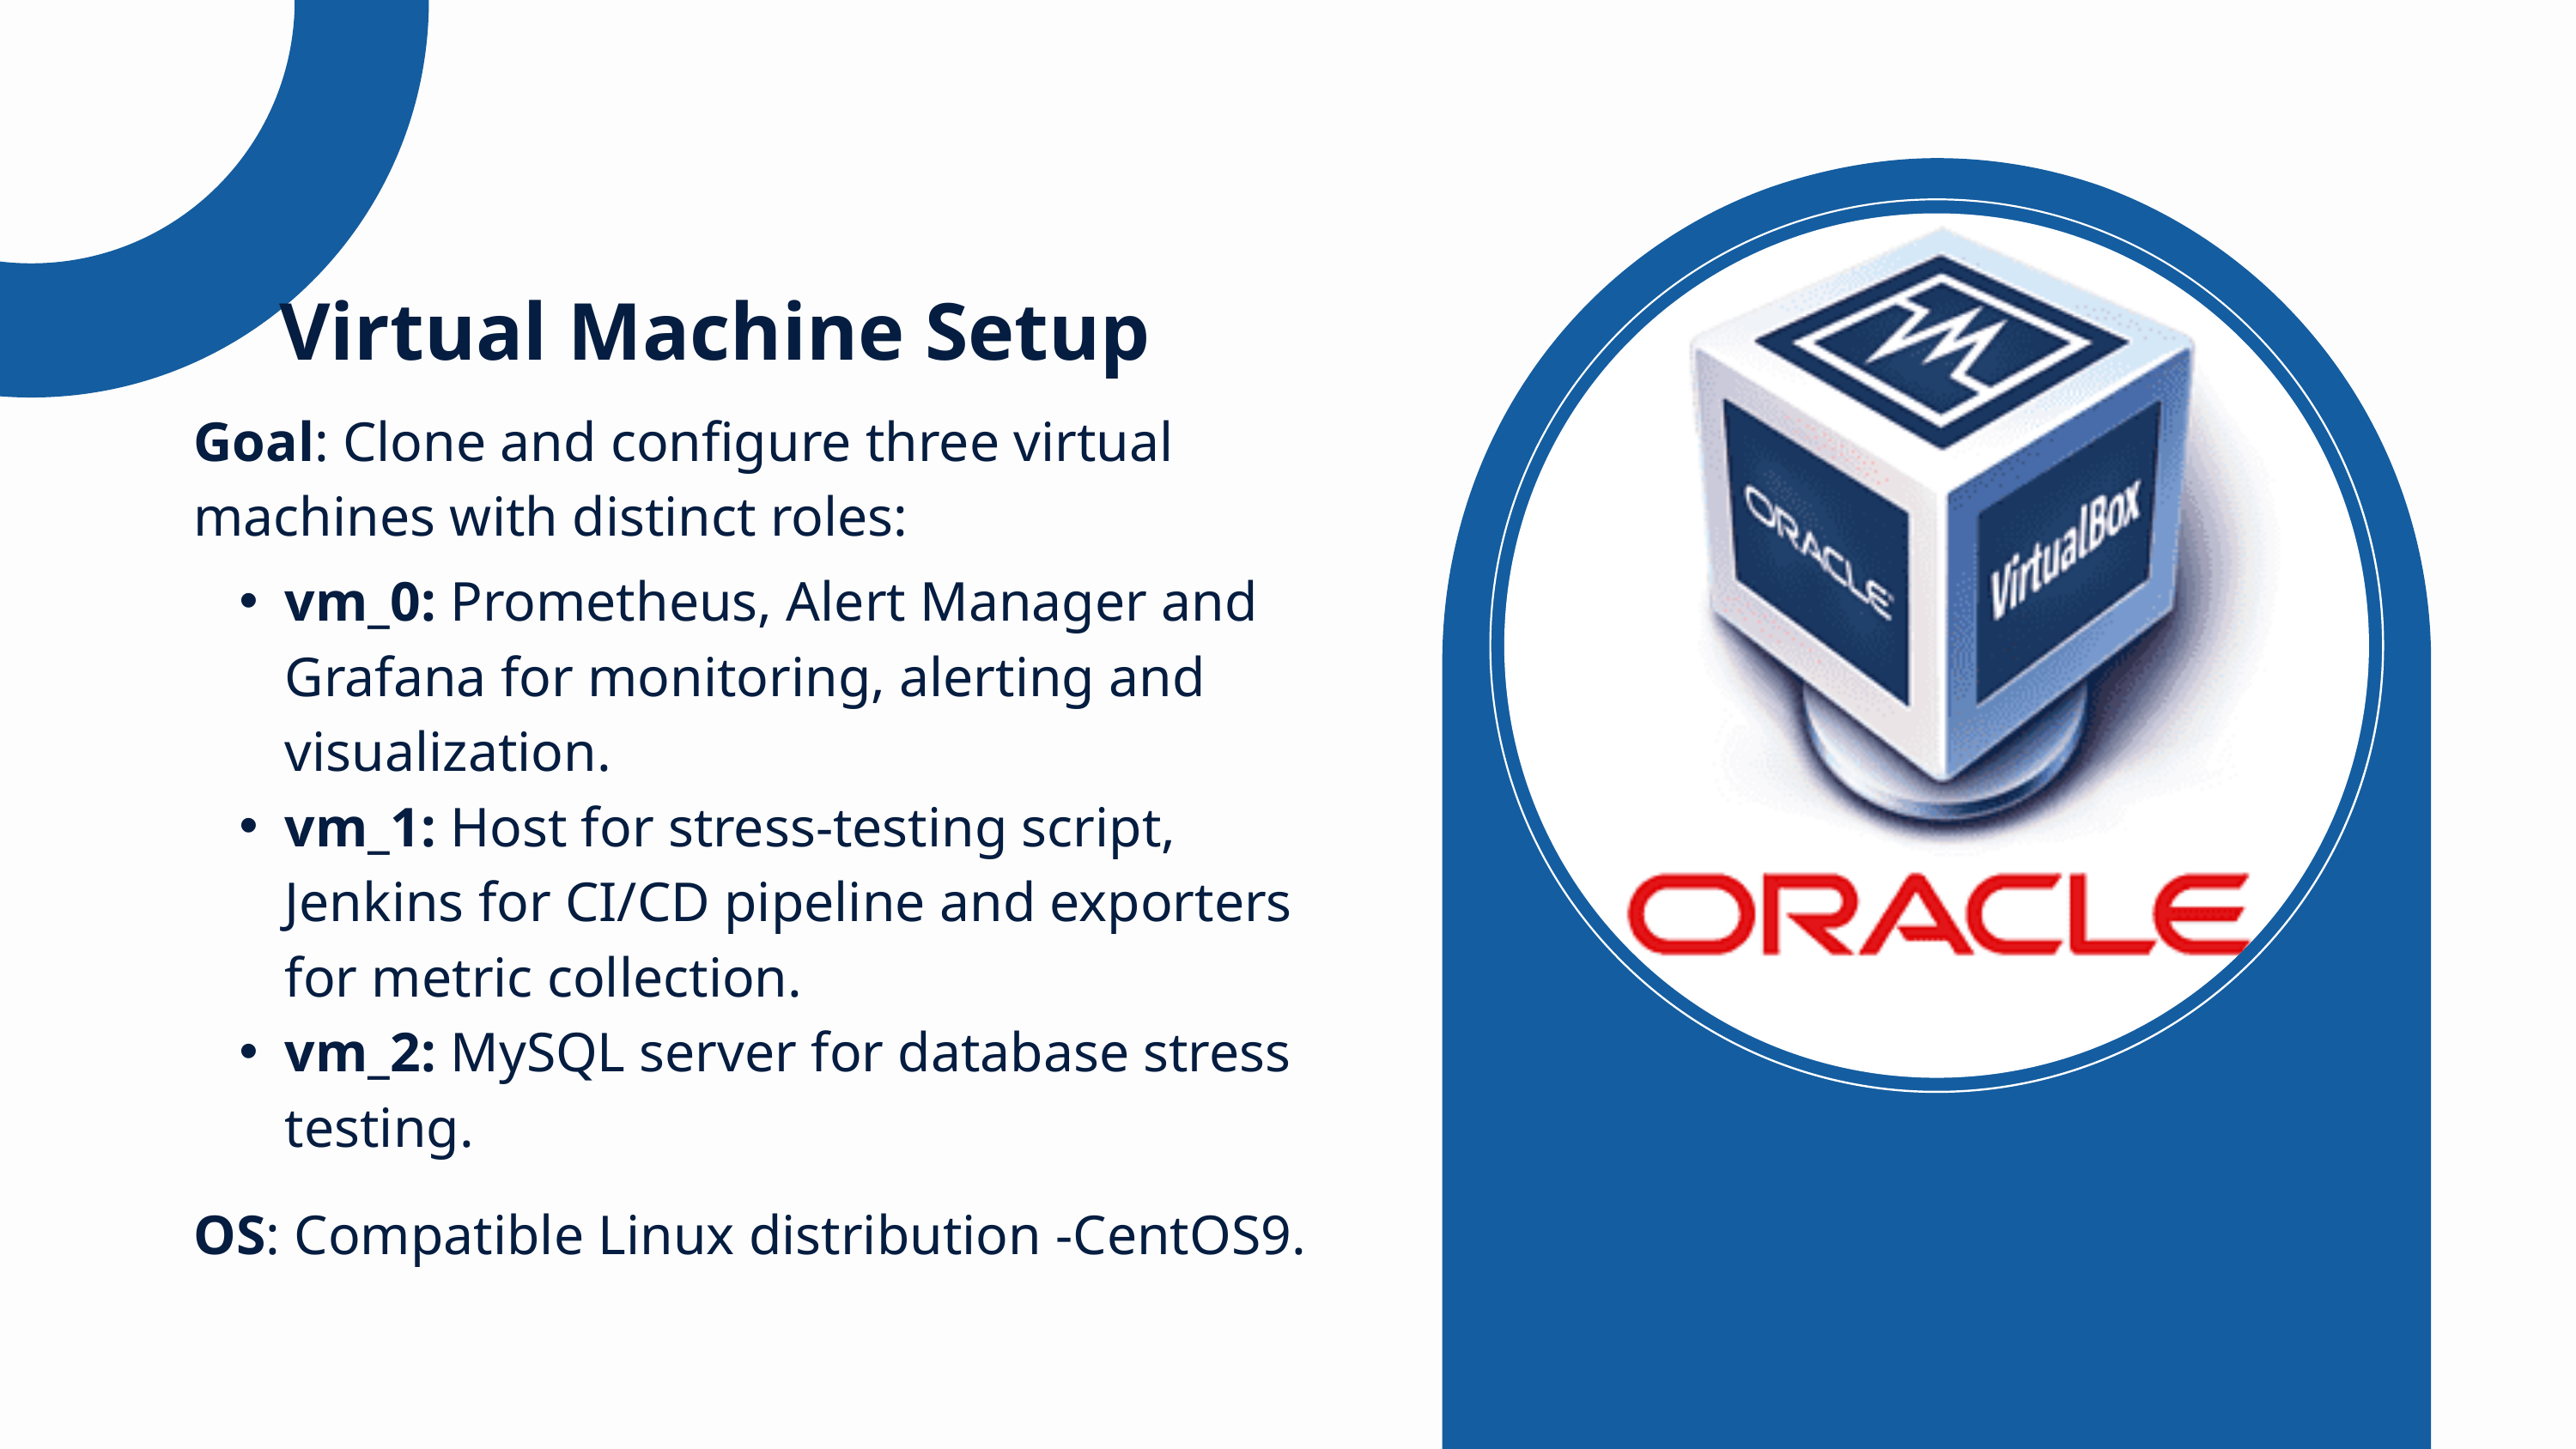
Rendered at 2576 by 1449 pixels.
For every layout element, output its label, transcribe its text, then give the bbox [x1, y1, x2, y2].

text_box vm_0: Prometheus, Alert Manager and Grafana for monitoring, alerting and visualization. vm_1: Host for stress-testing script, Jenkins for CI/CD pipeline and exporters for metric collection. vm_2: MySQL server for database stress testing. [193, 556, 1333, 1189]
text_box Virtual Machine Setup [279, 265, 1248, 377]
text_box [1442, 157, 2432, 1449]
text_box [0, 0, 362, 331]
text_box OS: Compatible Linux distribution -CentOS9. [193, 1189, 1388, 1265]
text_box Goal: Clone and configure three virtual machines with distinct roles: [193, 397, 1333, 556]
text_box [1488, 197, 2385, 1094]
